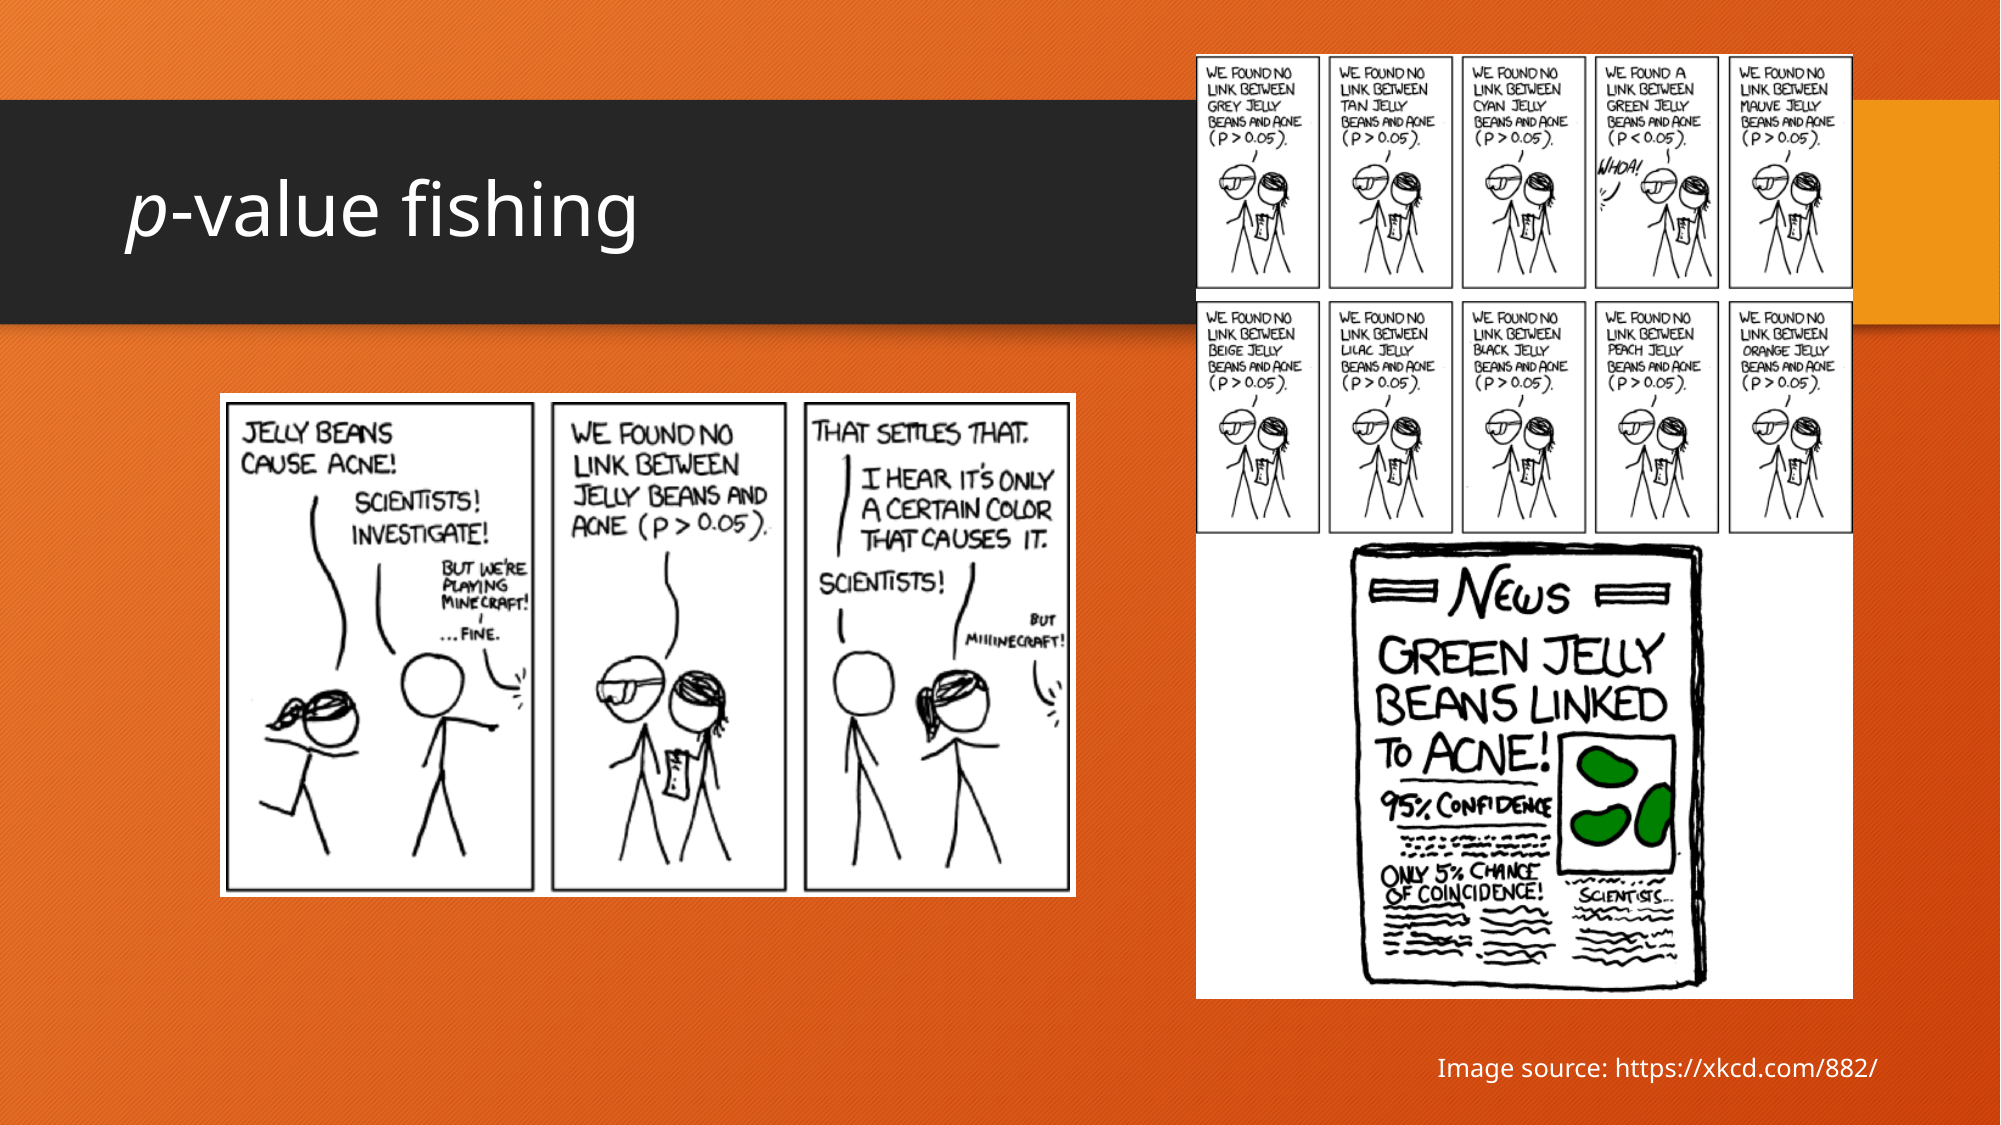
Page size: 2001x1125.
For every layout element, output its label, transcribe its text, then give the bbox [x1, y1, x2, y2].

list Image source: https://xkcd.com/882/ [111, 1048, 1894, 1091]
picture [219, 393, 1076, 898]
title p-value fishing [111, 123, 1028, 301]
picture [0, 54, 2000, 999]
